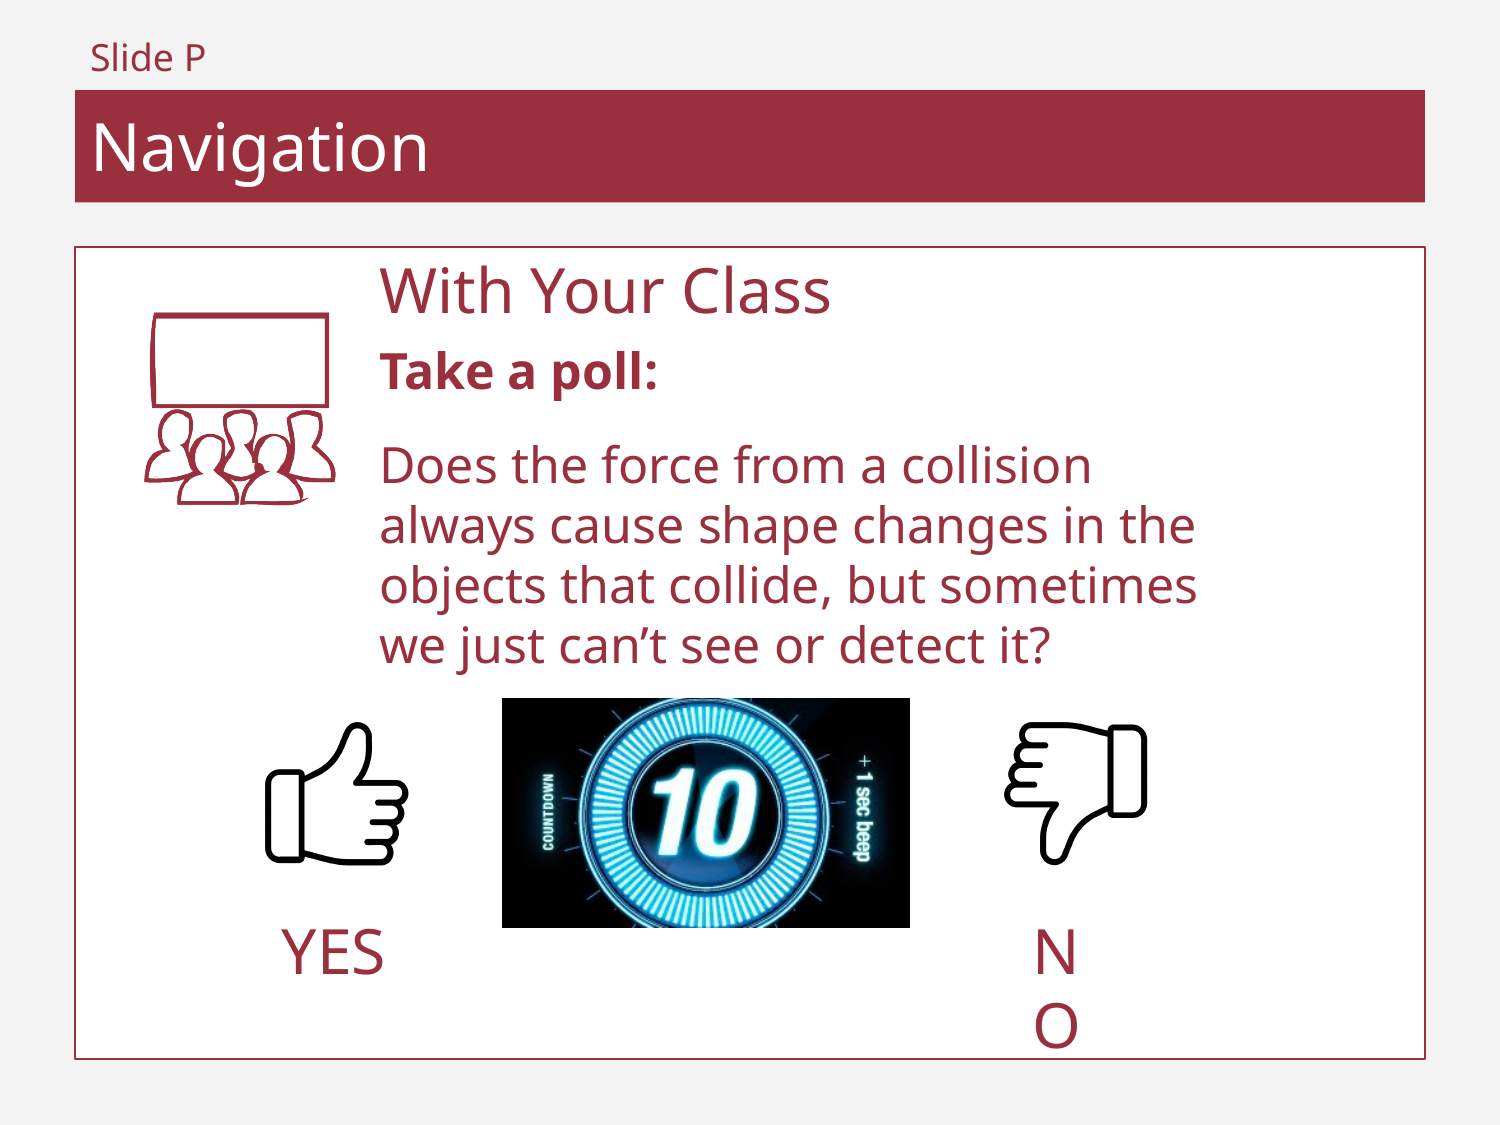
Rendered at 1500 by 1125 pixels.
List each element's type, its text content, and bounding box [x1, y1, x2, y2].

picture [144, 312, 336, 507]
subtitle Slide P [75, 12, 592, 90]
list [75, 246, 1425, 1060]
picture [502, 698, 911, 929]
text_box With Your Class [364, 236, 965, 315]
text_box NO [1017, 896, 1134, 975]
text_box YES [266, 896, 407, 975]
title Navigation [75, 90, 1425, 203]
list Take a poll: Does the force from a collision always cause shape changes in the objects that collide, but sometimes we just can’t see or detect it? [364, 324, 1256, 544]
picture [1001, 719, 1151, 869]
picture [261, 719, 412, 869]
